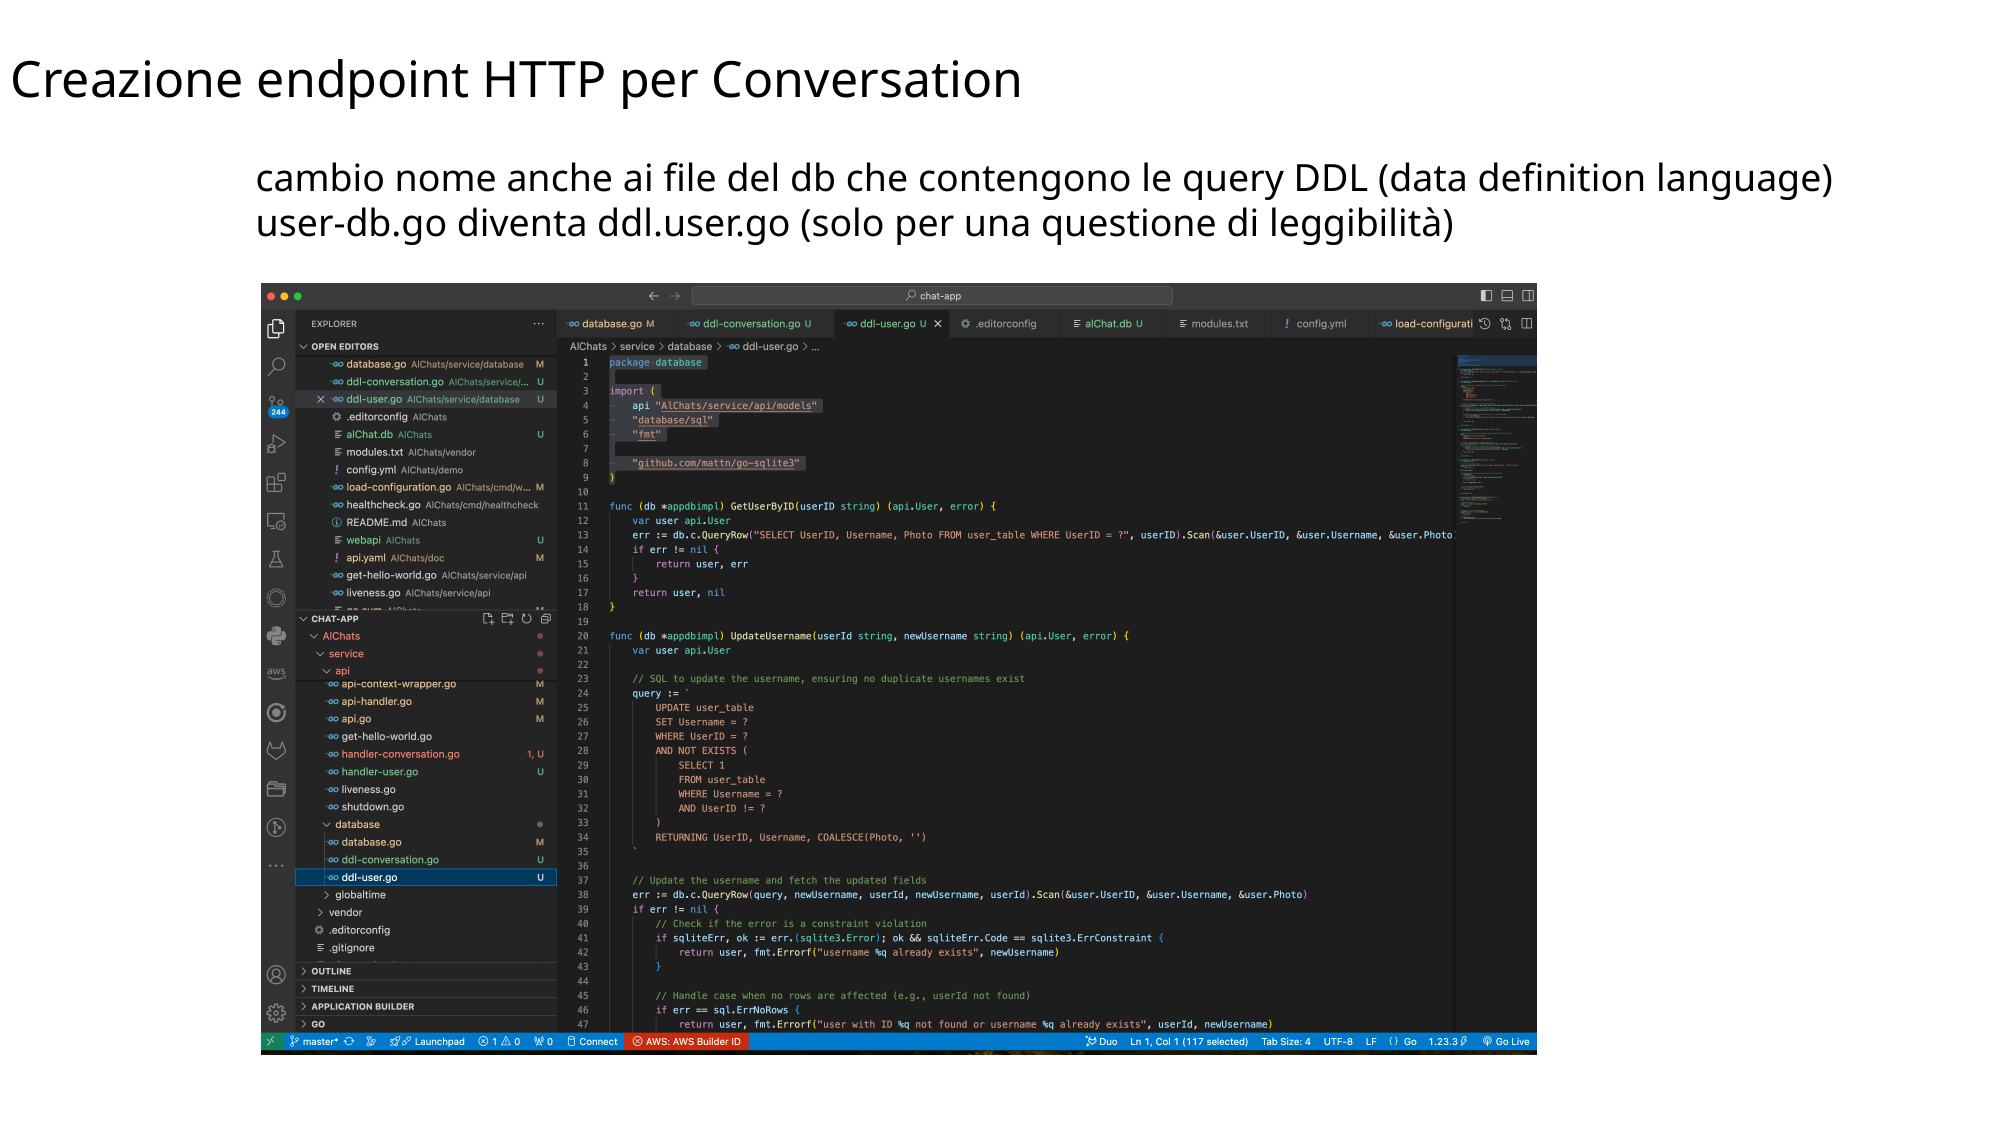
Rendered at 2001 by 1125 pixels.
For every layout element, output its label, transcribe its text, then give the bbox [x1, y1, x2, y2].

picture [260, 282, 1537, 1056]
text_box Creazione endpoint HTTP per Conversation [0, 39, 1039, 115]
text_box cambio nome anche ai file del db che contengono le query DDL (data definition language) user-db.go diventa ddl.user.go (solo per una questione di leggibilità) [240, 146, 1850, 252]
